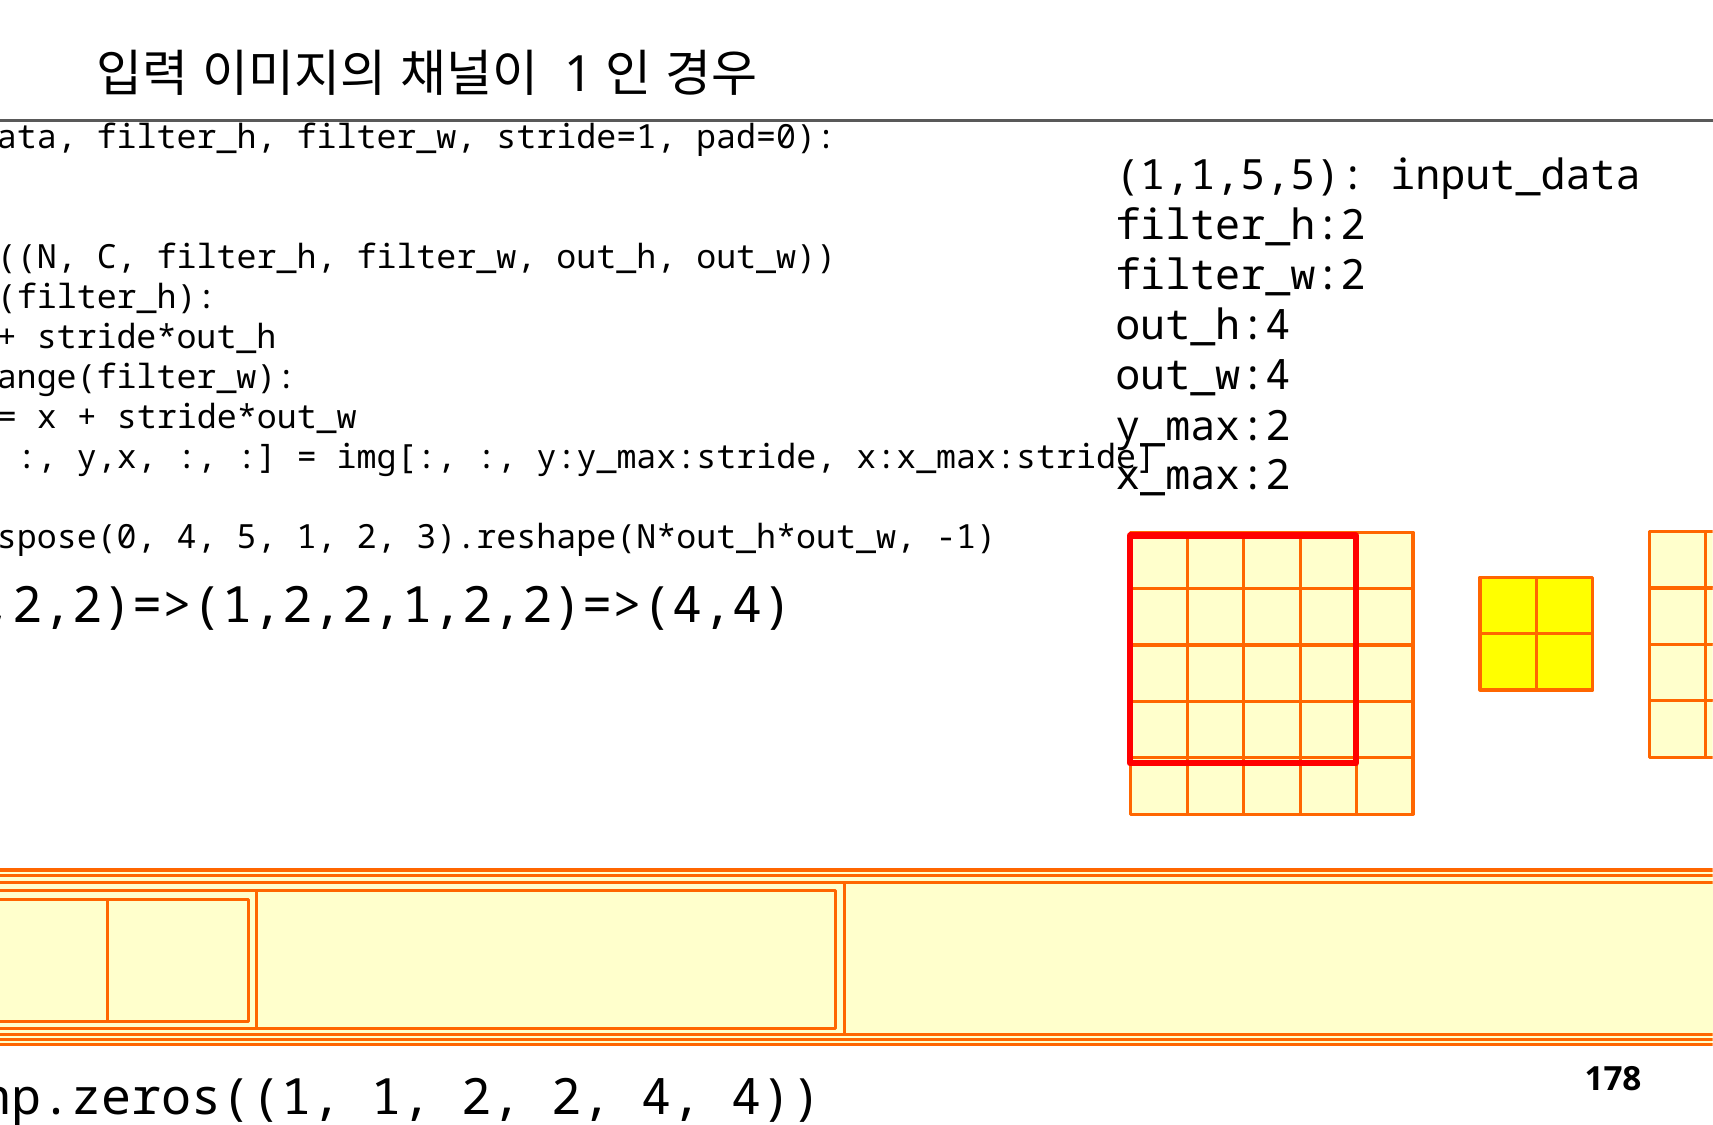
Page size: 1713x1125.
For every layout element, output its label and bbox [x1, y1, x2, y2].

text_box [0, 34, 1656, 816]
text_box [1479, 576, 1594, 691]
text_box [0, 899, 249, 1022]
text_box [1649, 531, 1713, 758]
text_box [0, 1056, 836, 1125]
text_box [0, 868, 1713, 1047]
